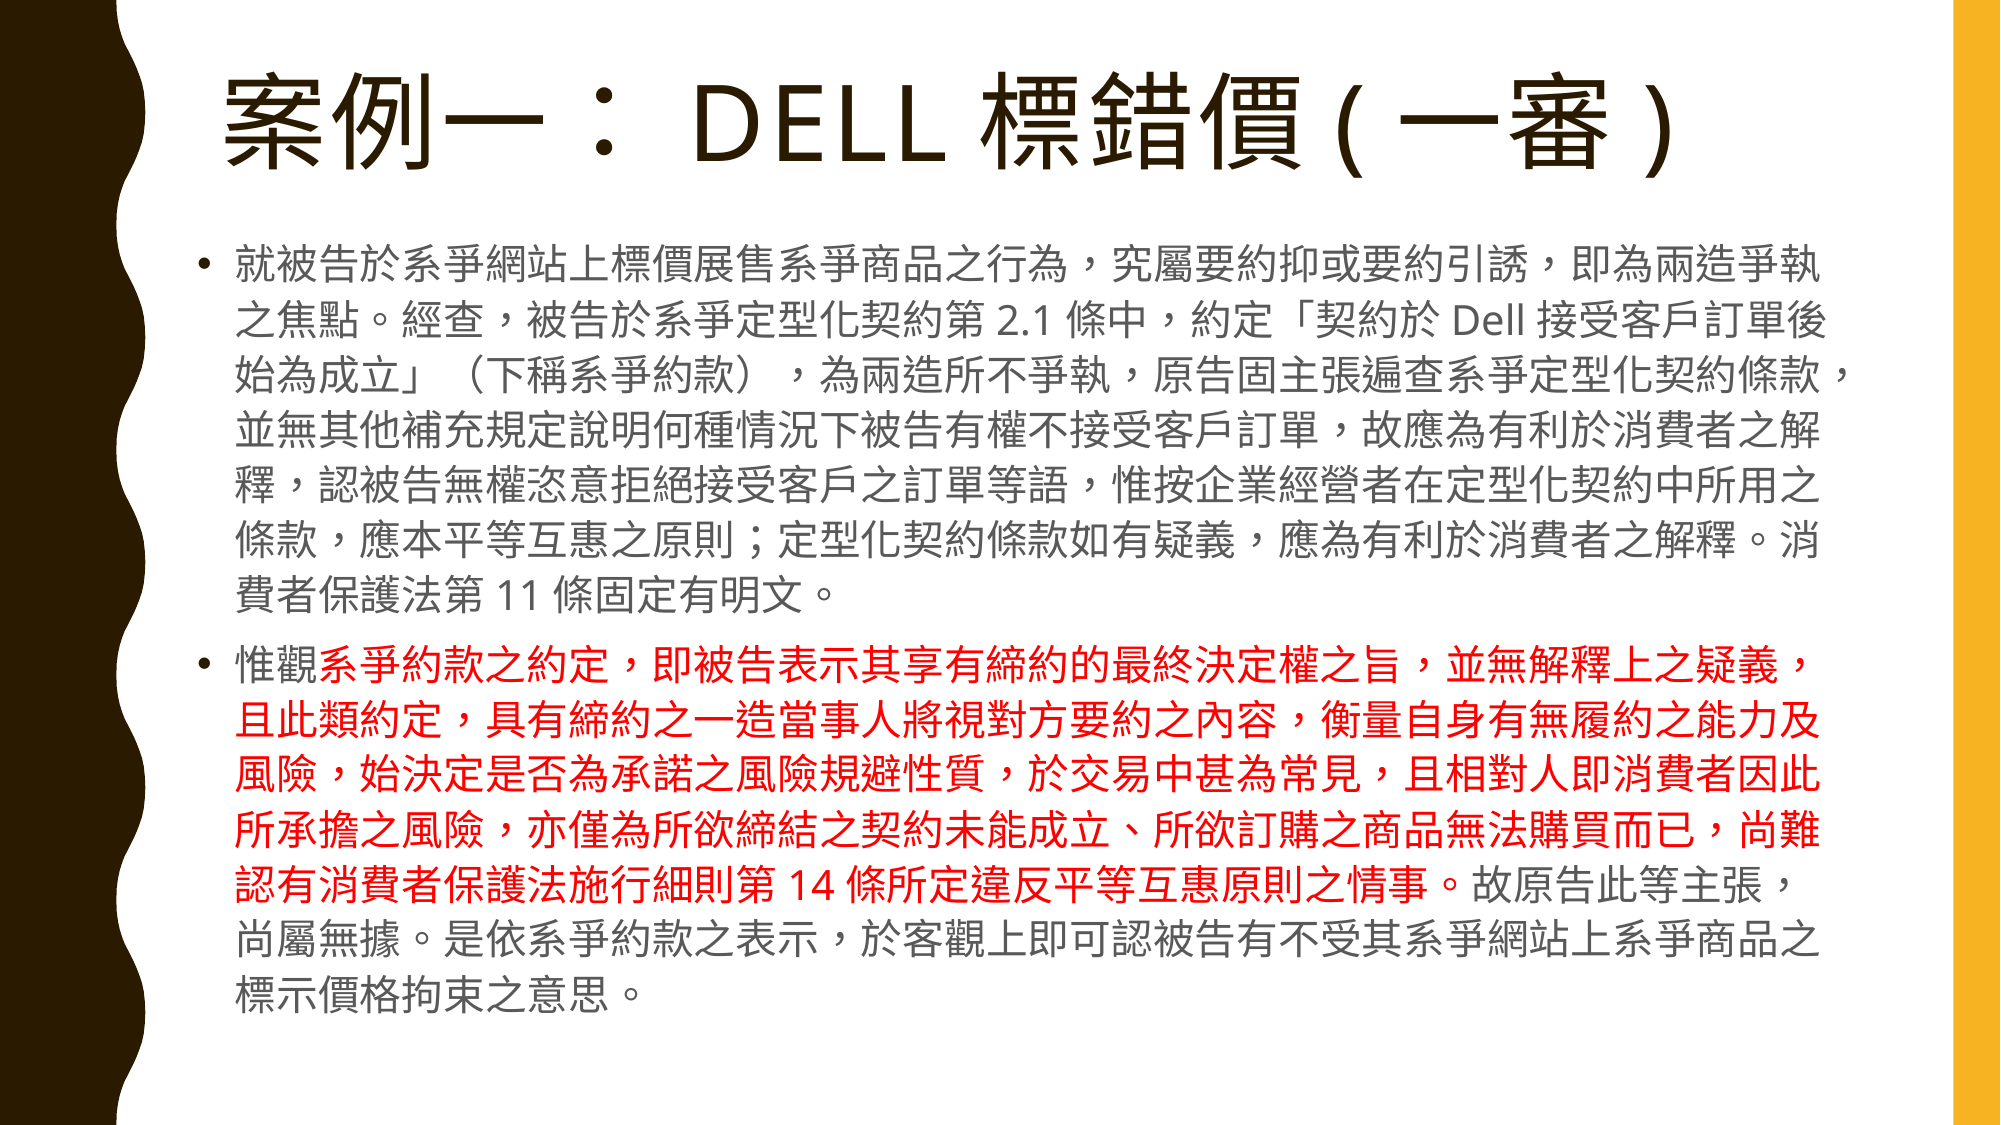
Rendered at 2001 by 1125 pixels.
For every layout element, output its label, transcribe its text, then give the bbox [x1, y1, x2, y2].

title 案例一：dell標錯價(一審) [205, 62, 1875, 308]
list 就被告於系爭網站上標價展售系爭商品之行為，究屬要約抑或要約引誘，即為兩造爭執之焦點。經查，被告於系爭定型化契約第2.1條中，約定「契約於Dell接受客戶訂單後始為成立」（下稱系爭約款），為兩造所不爭執，原告固主張遍查系爭定型化契約條款，並無其他補充規定說明何種情況下被告有權不接受客戶訂單，故應為有利於消費者之解釋，認被告無權恣意拒絕接受客戶之訂單等語，惟按企業經營者在定型化契約中所用之條款，應本平等互惠之原則；定型化契約條款如有疑義，應為有利於消費者之解釋。消費者保護法第11條固定有明文。 惟觀系爭約款之約定，即被告表示其享有締約的最終決定權之旨，並無解釋上之疑義，且此類約定，具有締約之一造當事人將視對方要約之內容，衡量自身有無履約之能力及風險，始決定是否為承諾之風險規避性質，於交易中甚為常見，且相對人即消費者因此所承擔之風險，亦僅為所欲締結之契約未能成立、所欲訂購之商品無法購買而已，尚難認有消費者保護法施行細則第14條所定違反平等互惠原則之情事。故原告此等主張，尚屬無據。是依系爭約款之表示，於客觀上即可認被告有不受其系爭網站上系爭商品之標示價格拘束之意思。 [182, 225, 1852, 1092]
